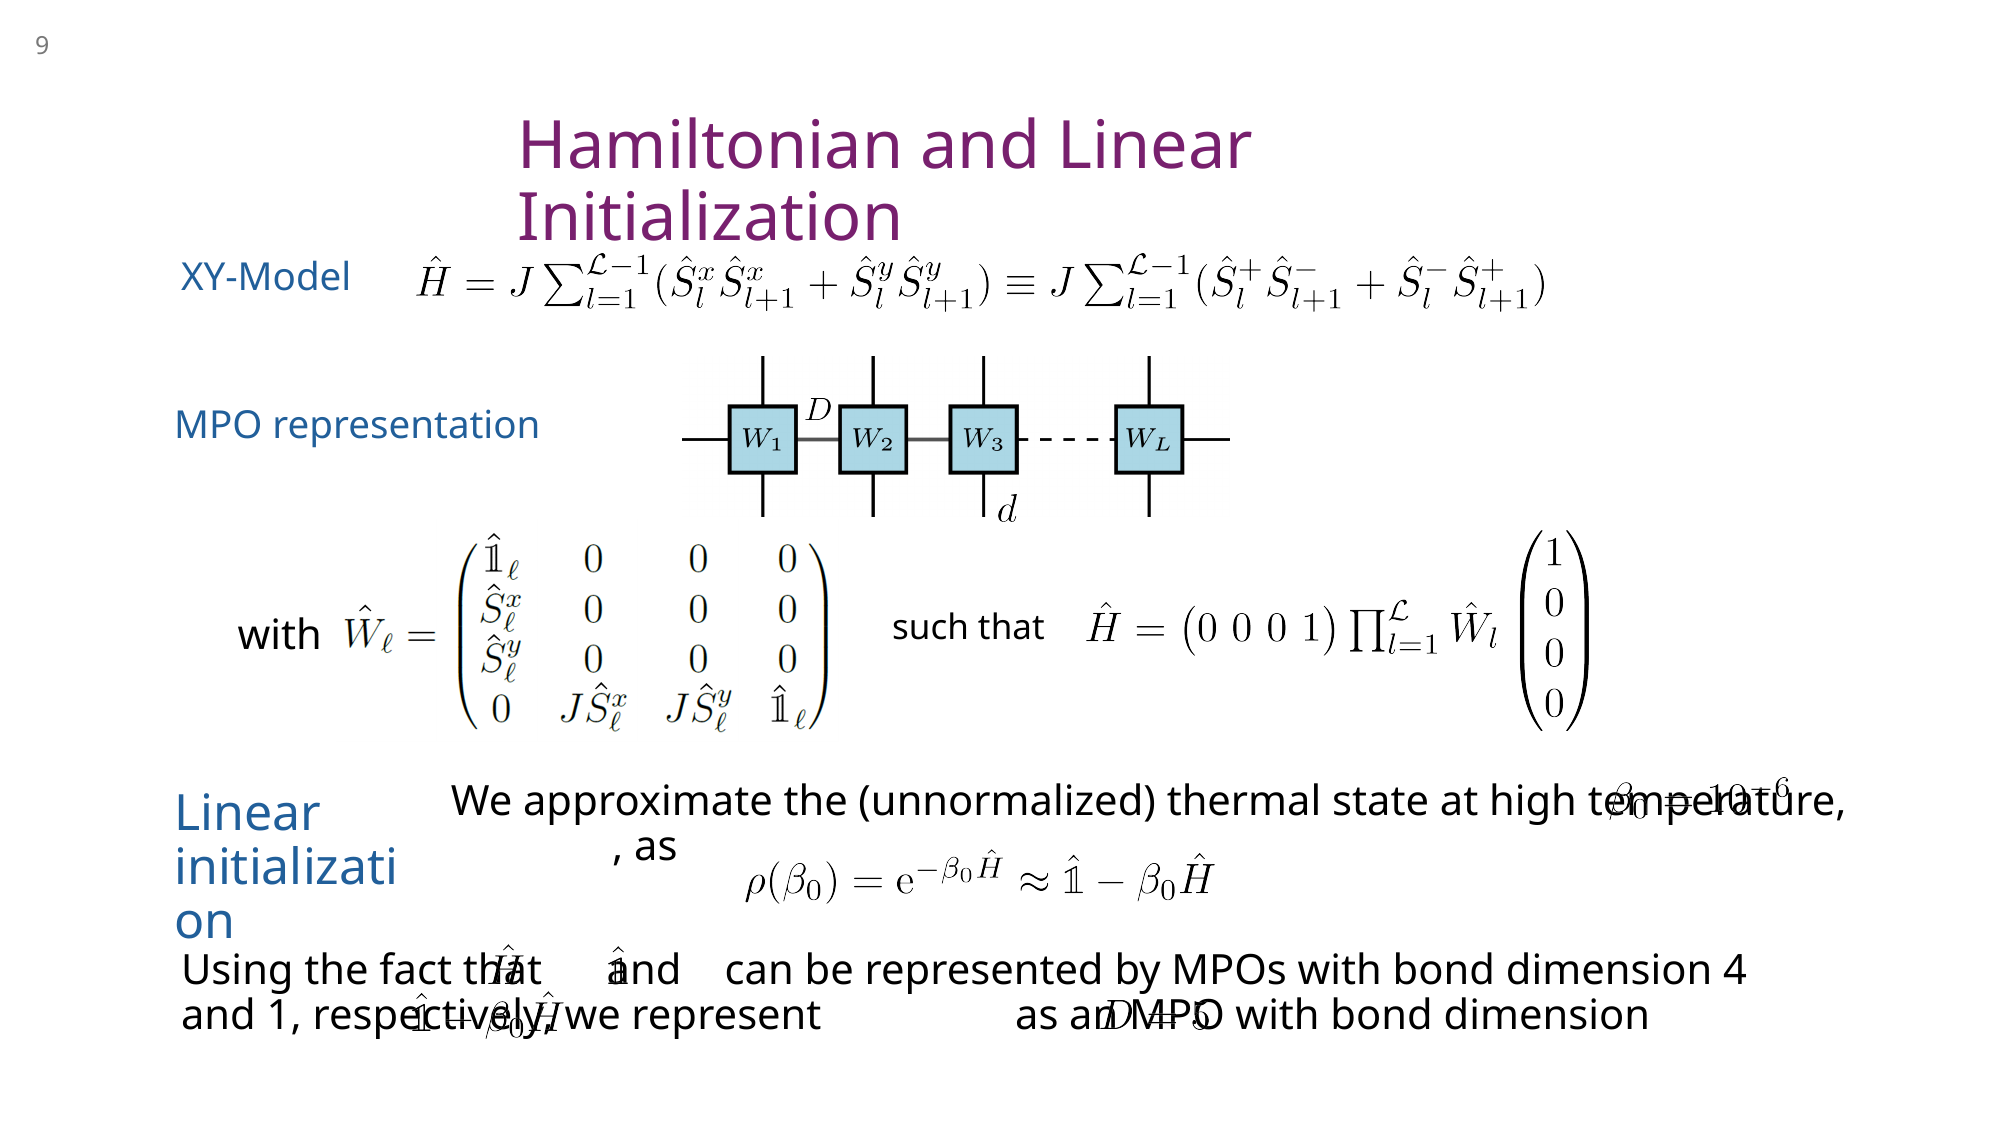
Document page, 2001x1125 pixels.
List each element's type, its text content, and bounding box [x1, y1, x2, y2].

text_box XY-Model [166, 249, 396, 330]
picture [336, 355, 1230, 743]
text_box Using the fact that and can be represented by MPOs with bond dimension 4 and 1, respectively, we represent as an MPO with bond dimension [166, 940, 1800, 1050]
text_box Hamiltonian and Linear Initialization [502, 102, 1589, 267]
text_box 9 [20, 16, 62, 77]
picture [608, 945, 628, 985]
picture [1609, 777, 1790, 821]
picture [1099, 1000, 1209, 1031]
text_box such that [877, 601, 1077, 682]
text_box with [222, 606, 336, 687]
text_box Linear initialization [159, 779, 435, 975]
text_box MPO representation [159, 398, 600, 478]
picture [487, 944, 524, 985]
picture [415, 253, 1545, 312]
picture [1085, 530, 1589, 731]
picture [412, 991, 564, 1040]
text_box We approximate the (unnormalized) thermal state at high temperature, , as [435, 771, 1907, 894]
picture [745, 849, 1216, 904]
